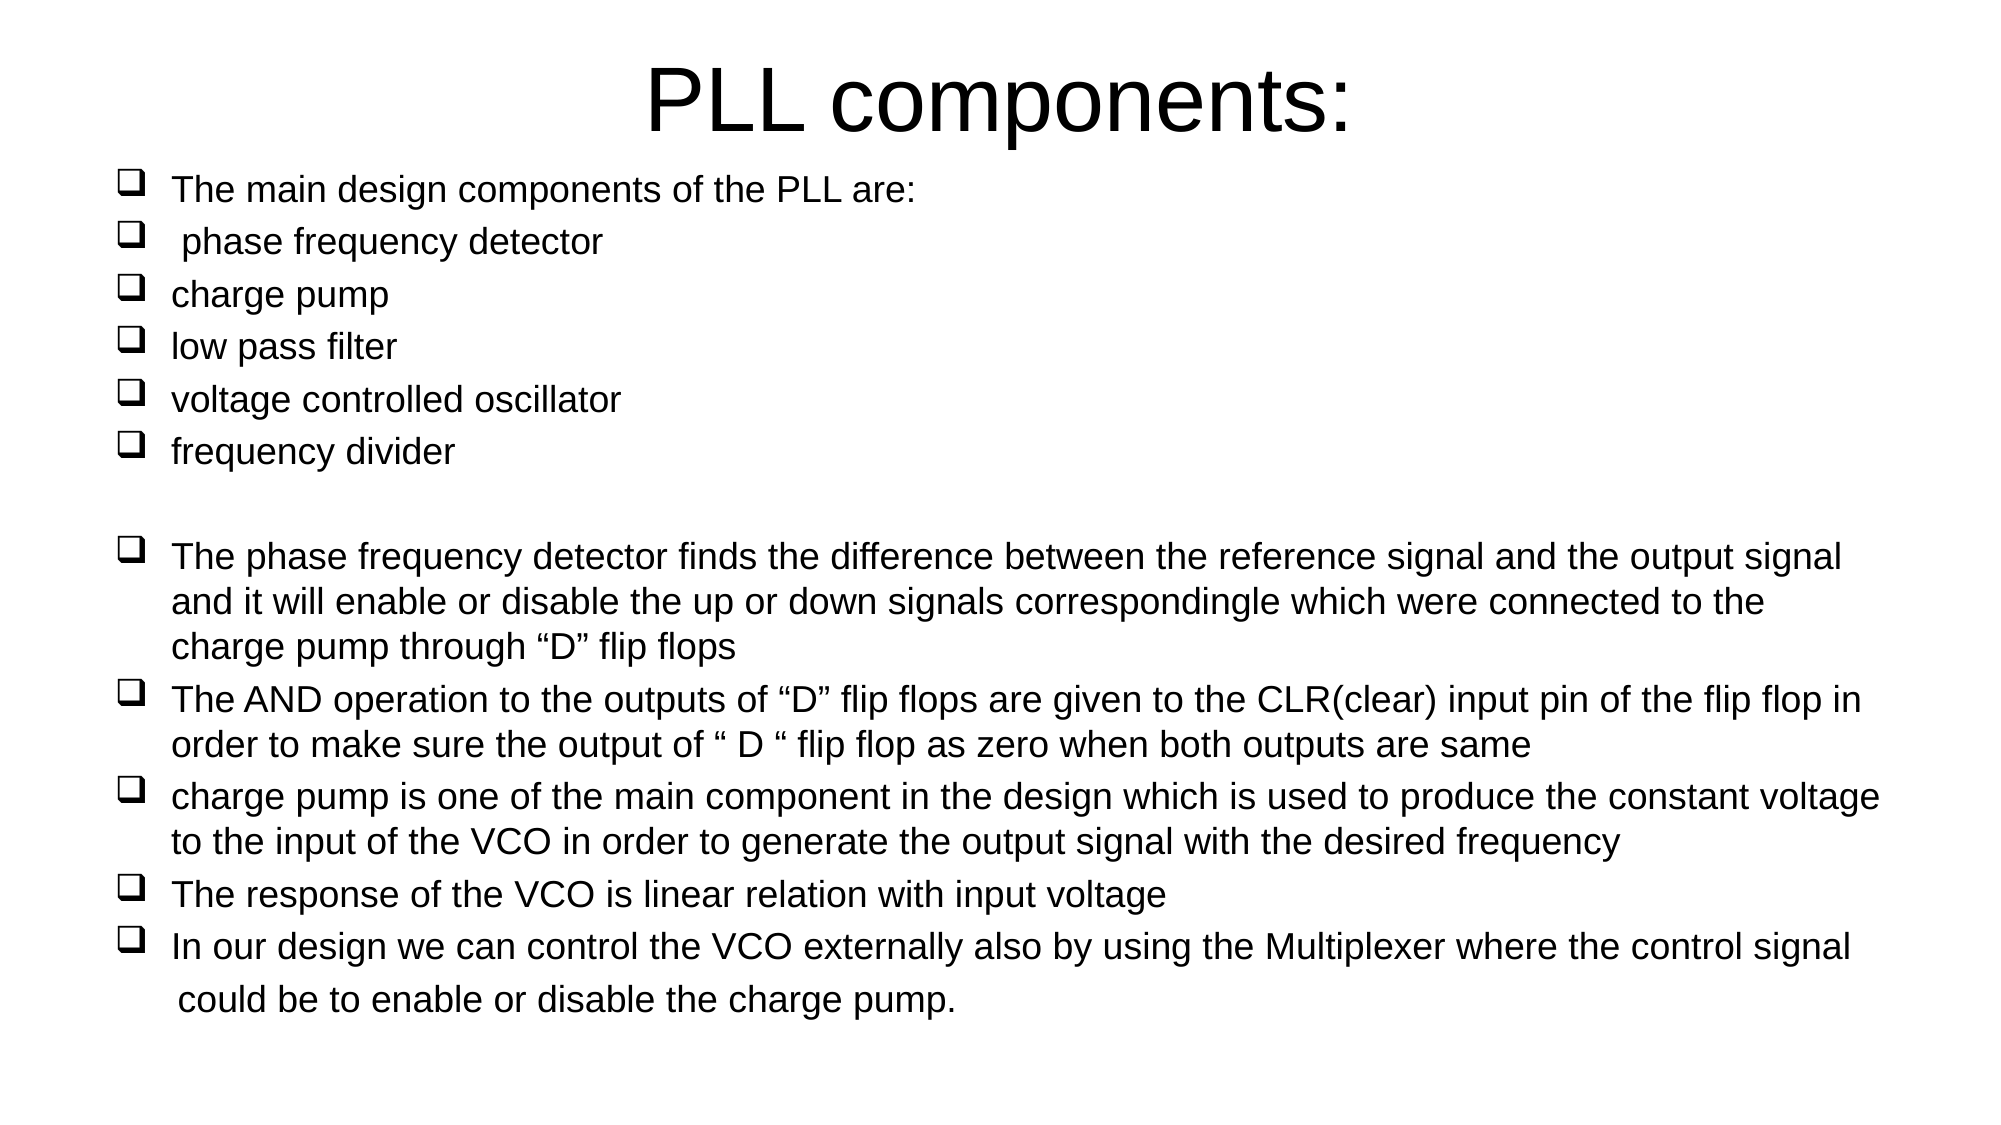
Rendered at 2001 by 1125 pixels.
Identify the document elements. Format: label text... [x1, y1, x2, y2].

title PLL components: [99, 1, 1901, 157]
list The main design components of the PLL are: phase frequency detector charge pump low pass filter voltage controlled oscillator frequency divider The phase frequency detector finds the difference between the reference signal and the output signal and it will enable or disable the up or down signals correspondingle which were connected to the charge pump through “D” flip flops The AND operation to the outputs of “D” flip flops are given to the CLR(clear) input pin of the flip flop in order to make sure the output of “ D “ flip flop as zero when both outputs are same charge pump is one of the main component in the design which is used to produce the constant voltage to the input of the VCO in order to generate the output signal with the desired frequency The response of the VCO is linear relation with input voltage In our design we can control the VCO externally also by using the Multiplexer where the control signal could be to enable or disable the charge pump. [99, 157, 1901, 901]
